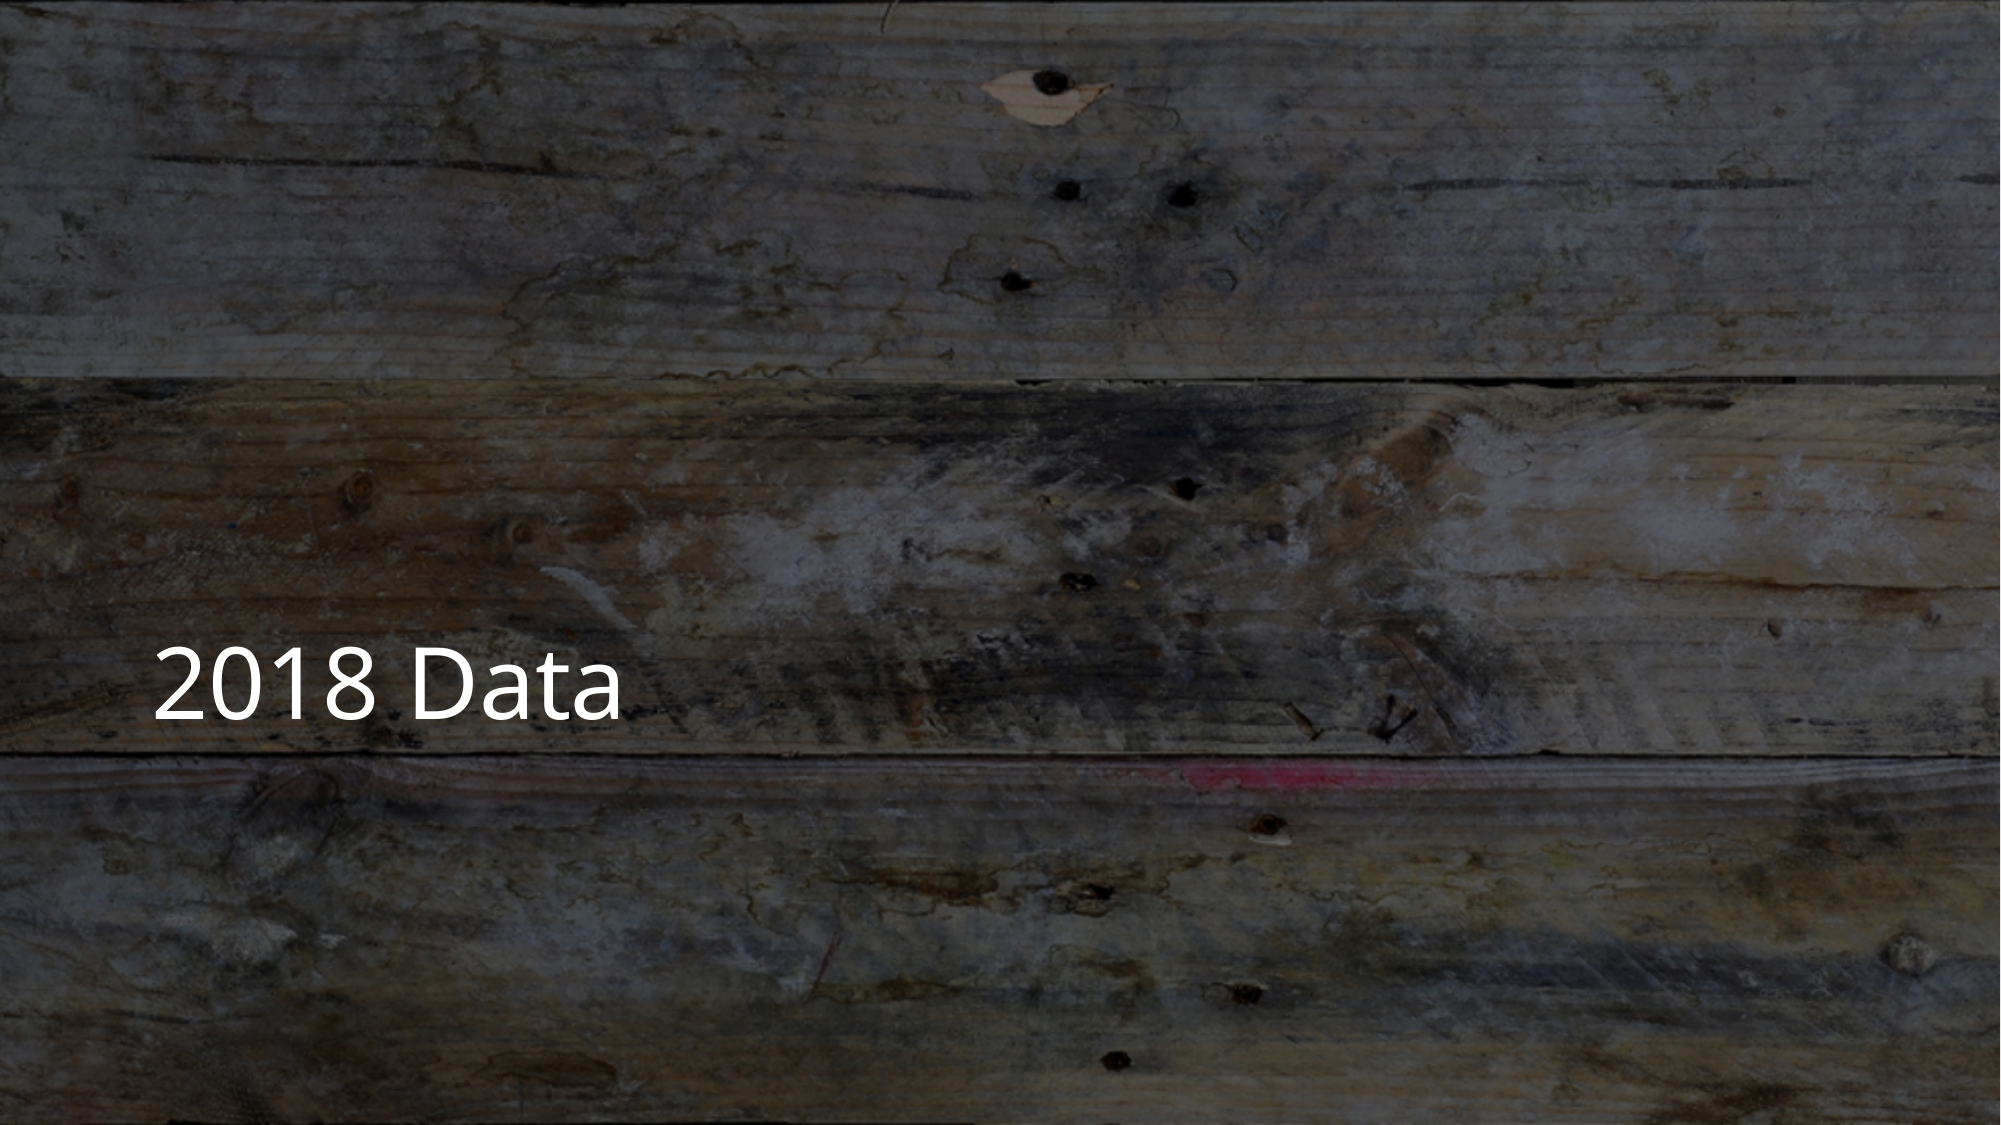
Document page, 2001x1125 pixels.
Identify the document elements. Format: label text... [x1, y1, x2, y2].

picture [0, 0, 2001, 1125]
title 2018 Data [136, 280, 1862, 749]
